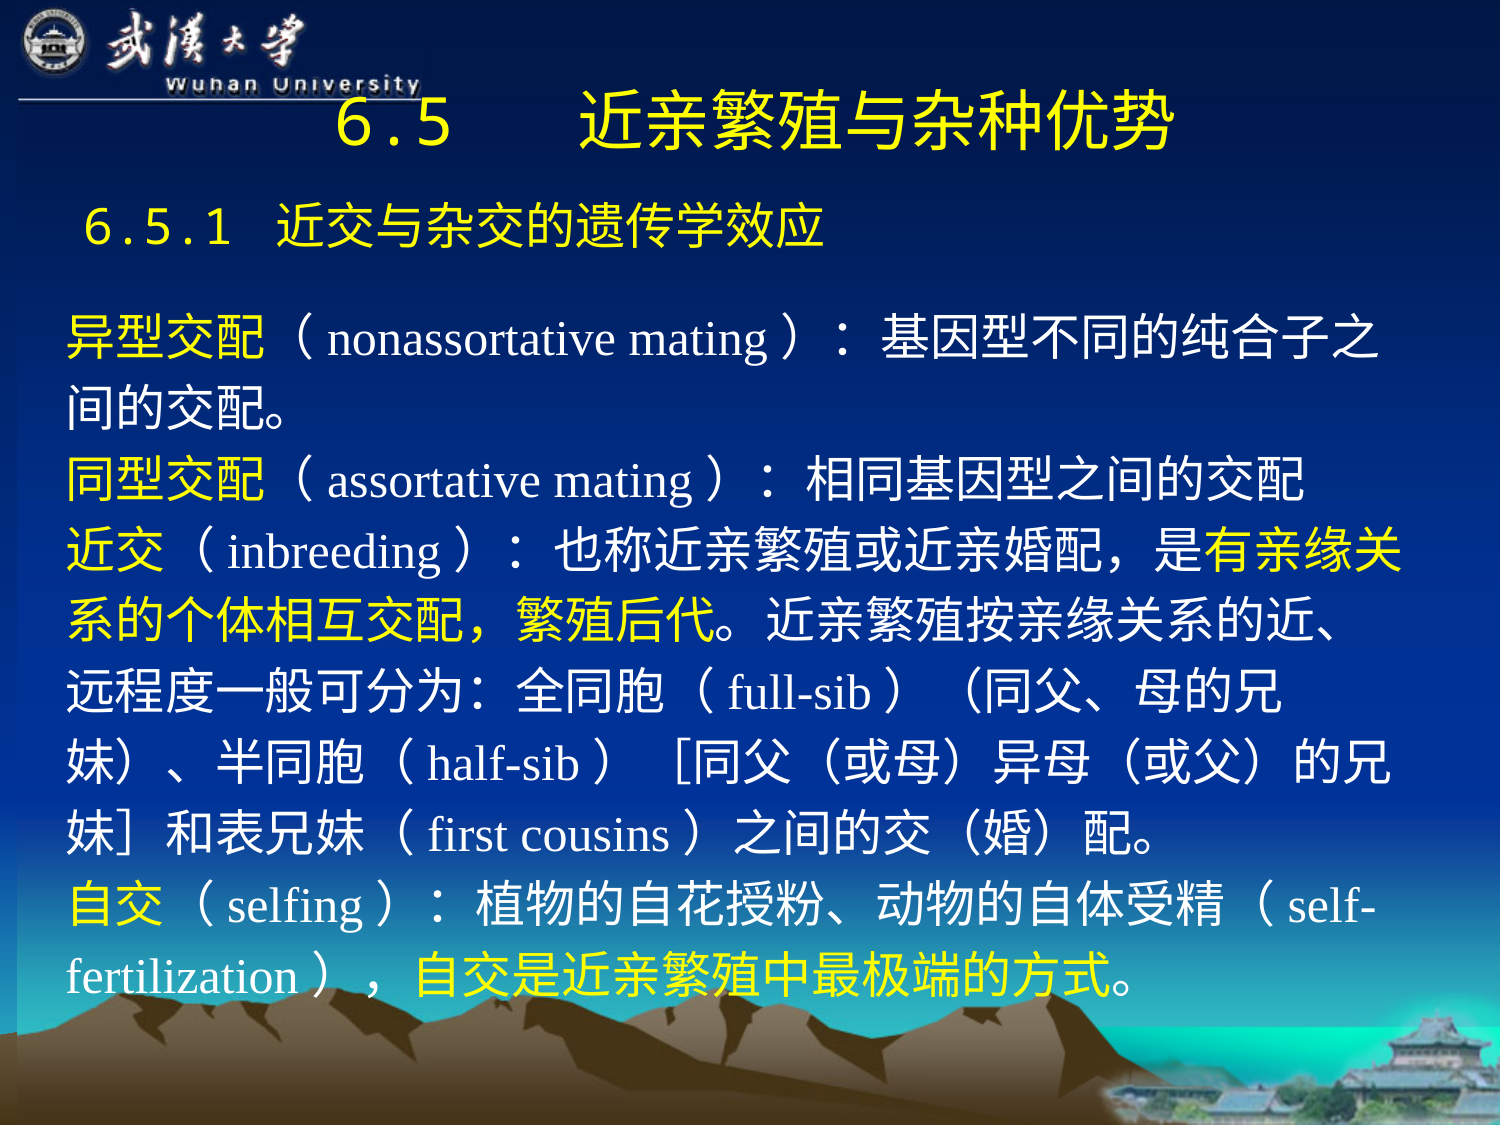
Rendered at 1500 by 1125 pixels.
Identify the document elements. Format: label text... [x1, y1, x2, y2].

picture [17, 4, 1500, 1125]
list 异型交配（nonassortative mating）：基因型不同的纯合子之间的交配。 同型交配（assortative mating）：相同基因型之间的交配 近交（inbreeding）：也称近亲繁殖或近亲婚配，是有亲缘关系的个体相互交配，繁殖后代。近亲繁殖按亲缘关系的近、远程度一般可分为：全同胞（full-sib）（同父、母的兄妹）、半同胞（half-sib）［同父（或母）异母（或父）的兄妹］和表兄妹（first cousins）之间的交（婚）配。 自交（selfing）：植物的自花授粉、动物的自体受精（self-fertilization），自交是近亲繁殖中最极端的方式。 [50, 287, 1425, 1025]
title 6.5 近亲繁殖与杂种优势 [187, 50, 1325, 188]
text_box 6.5.1 近交与杂交的遗传学效应 [37, 187, 1100, 262]
